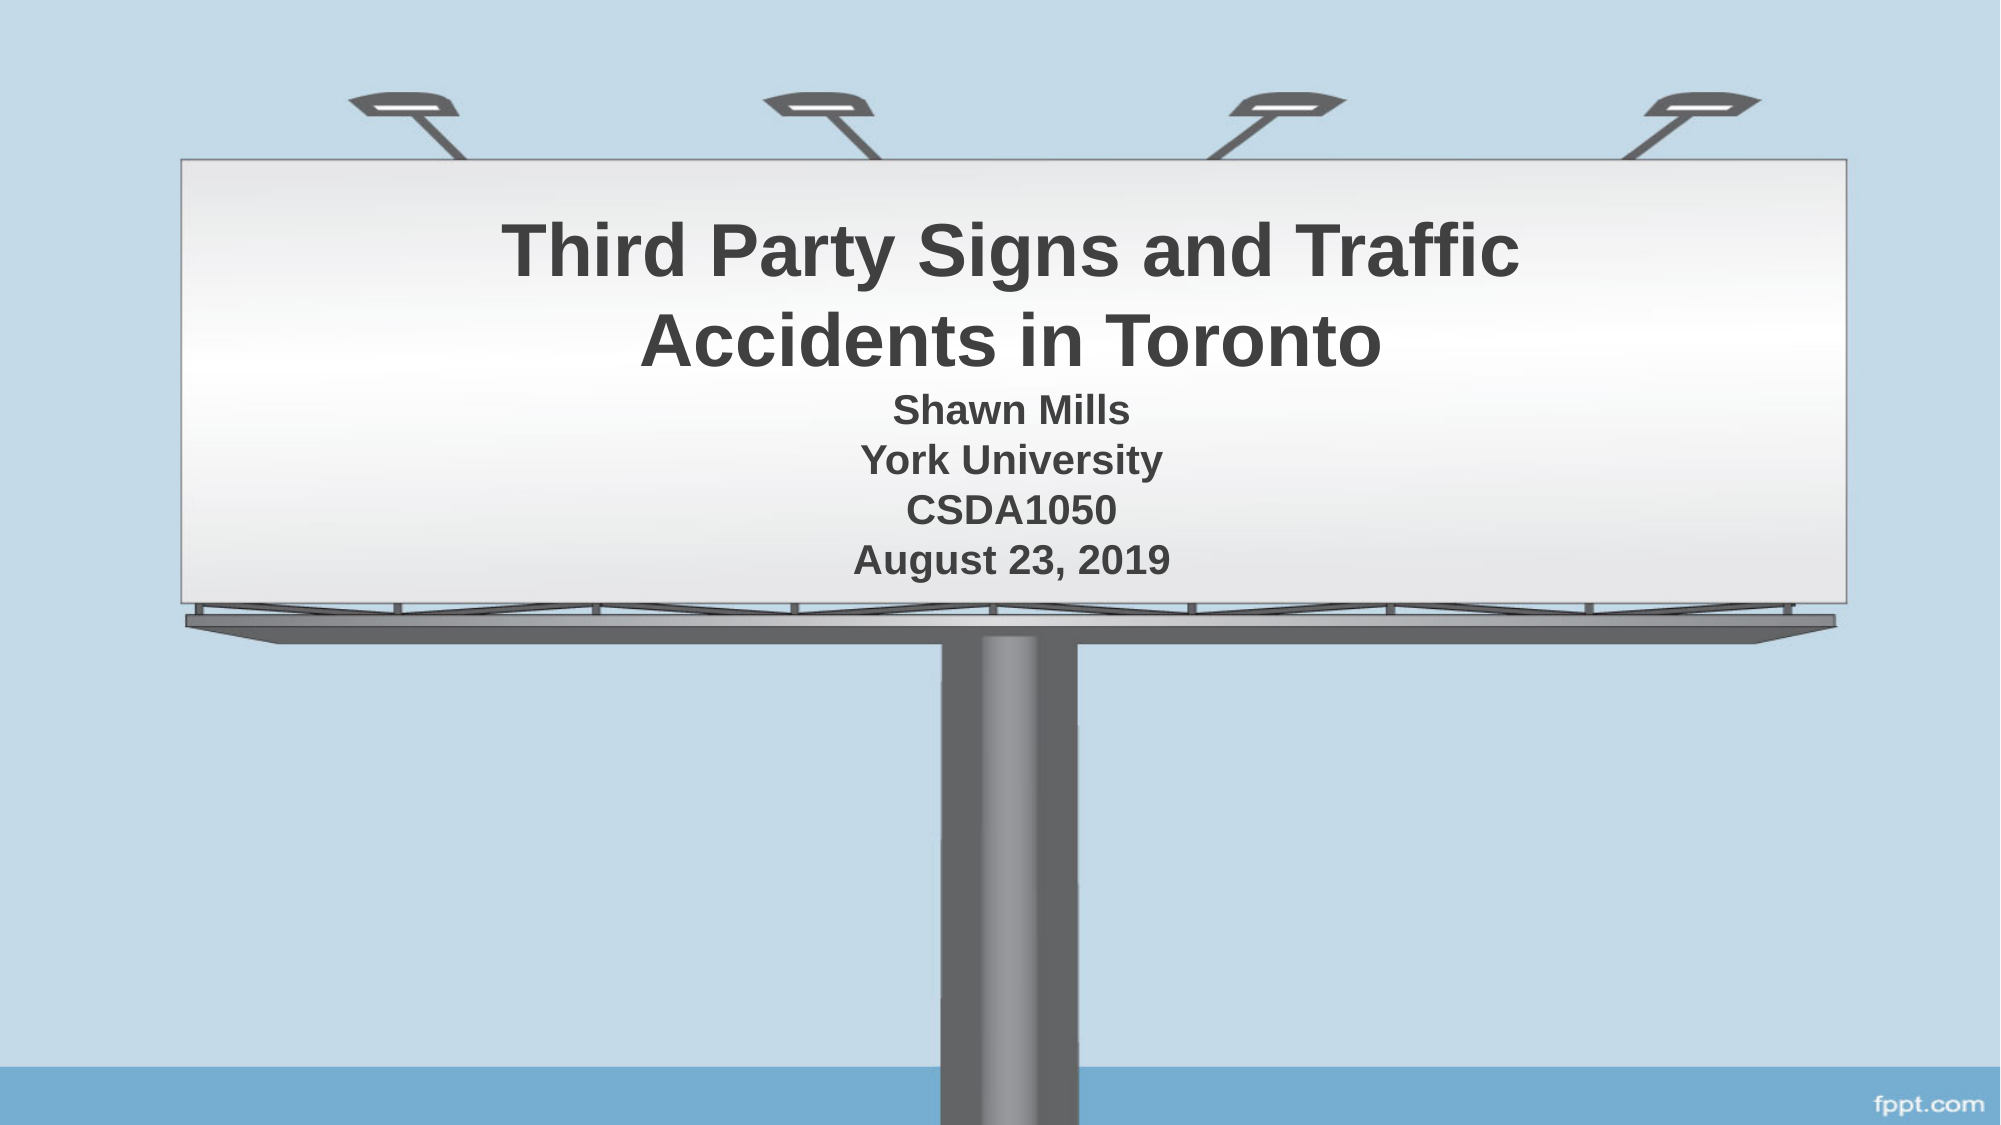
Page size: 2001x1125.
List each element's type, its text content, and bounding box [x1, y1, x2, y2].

picture [0, 0, 2001, 1125]
text_box Shawn Mills York University CSDA1050 August 23, 2019 [612, 402, 1411, 563]
title Third Party Signs and Traffic Accidents in Toronto [409, 202, 1615, 380]
